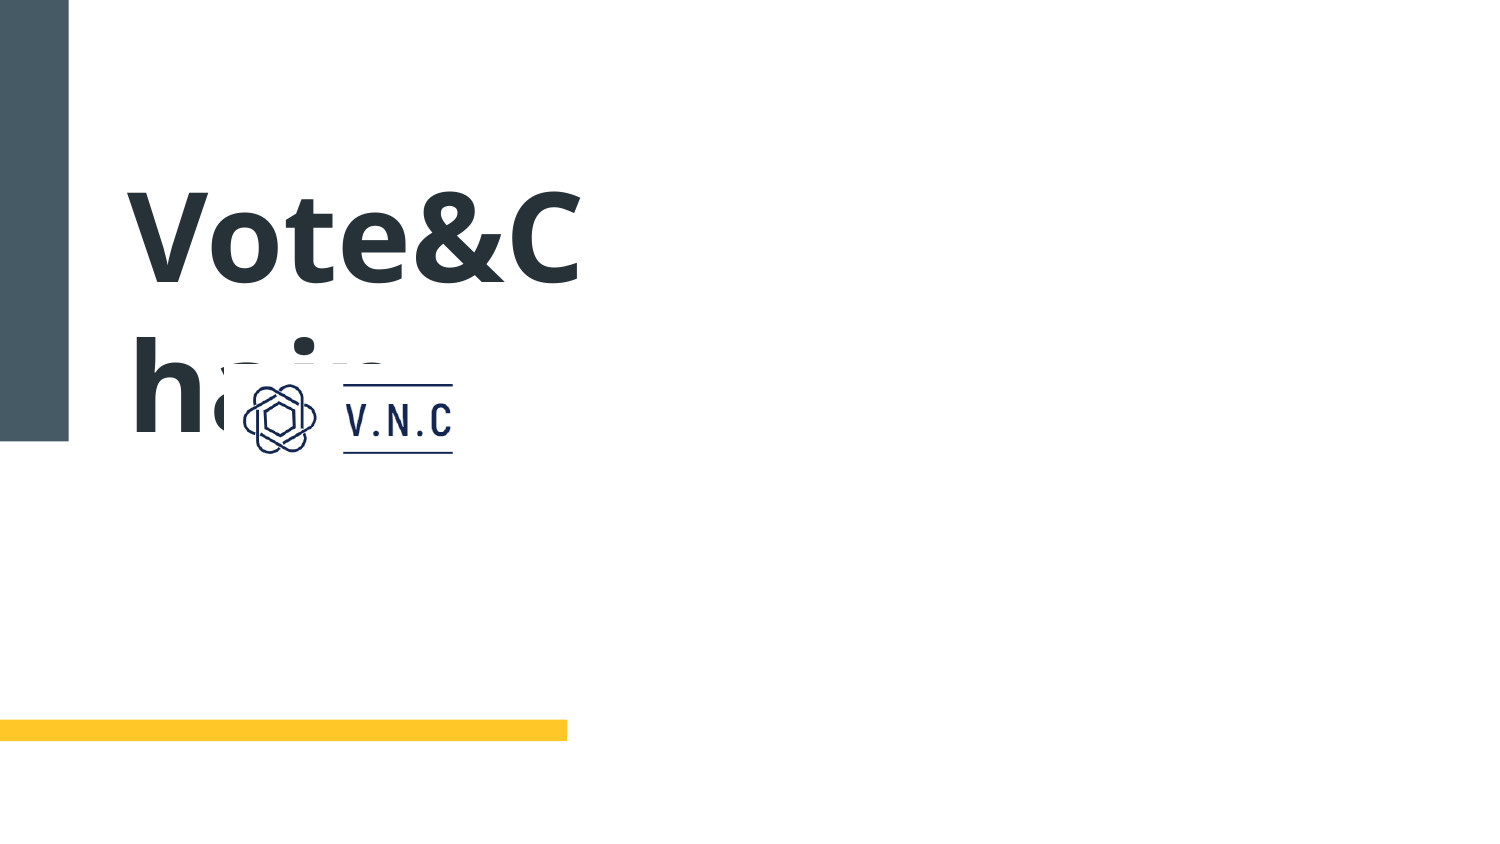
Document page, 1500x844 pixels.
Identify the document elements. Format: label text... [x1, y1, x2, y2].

text_box [0, 719, 568, 742]
title Vote&Chain [112, 86, 618, 528]
text_box [0, 0, 69, 442]
picture [224, 364, 476, 480]
